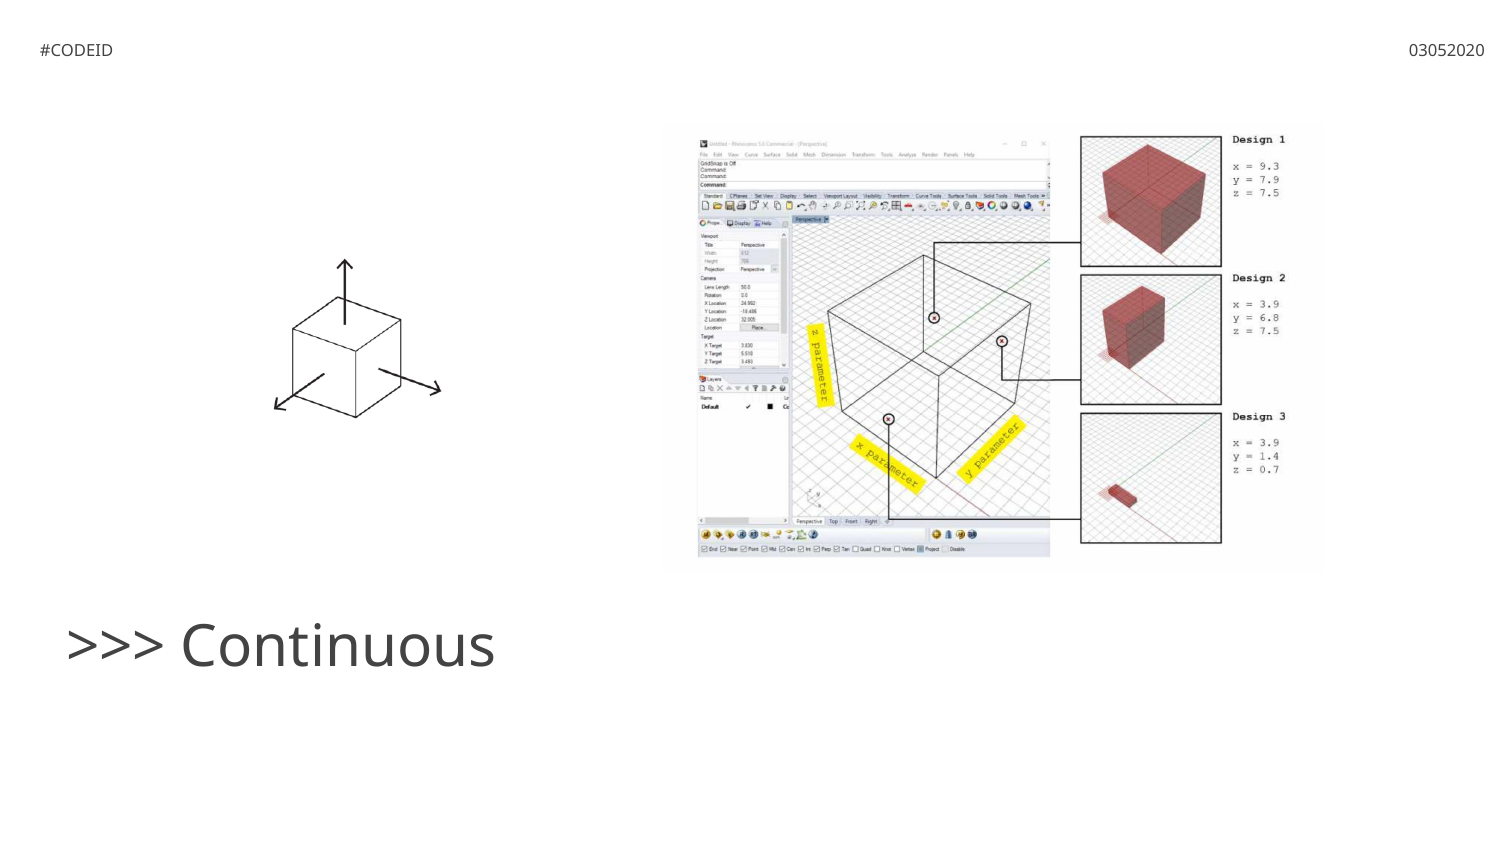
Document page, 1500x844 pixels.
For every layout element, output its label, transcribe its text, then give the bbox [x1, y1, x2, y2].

subtitle >>> Continuous [51, 593, 1449, 724]
text_box #CODEID [24, 24, 722, 145]
picture [662, 123, 1325, 574]
picture [268, 236, 472, 461]
text_box 03052020 [749, 24, 1500, 145]
